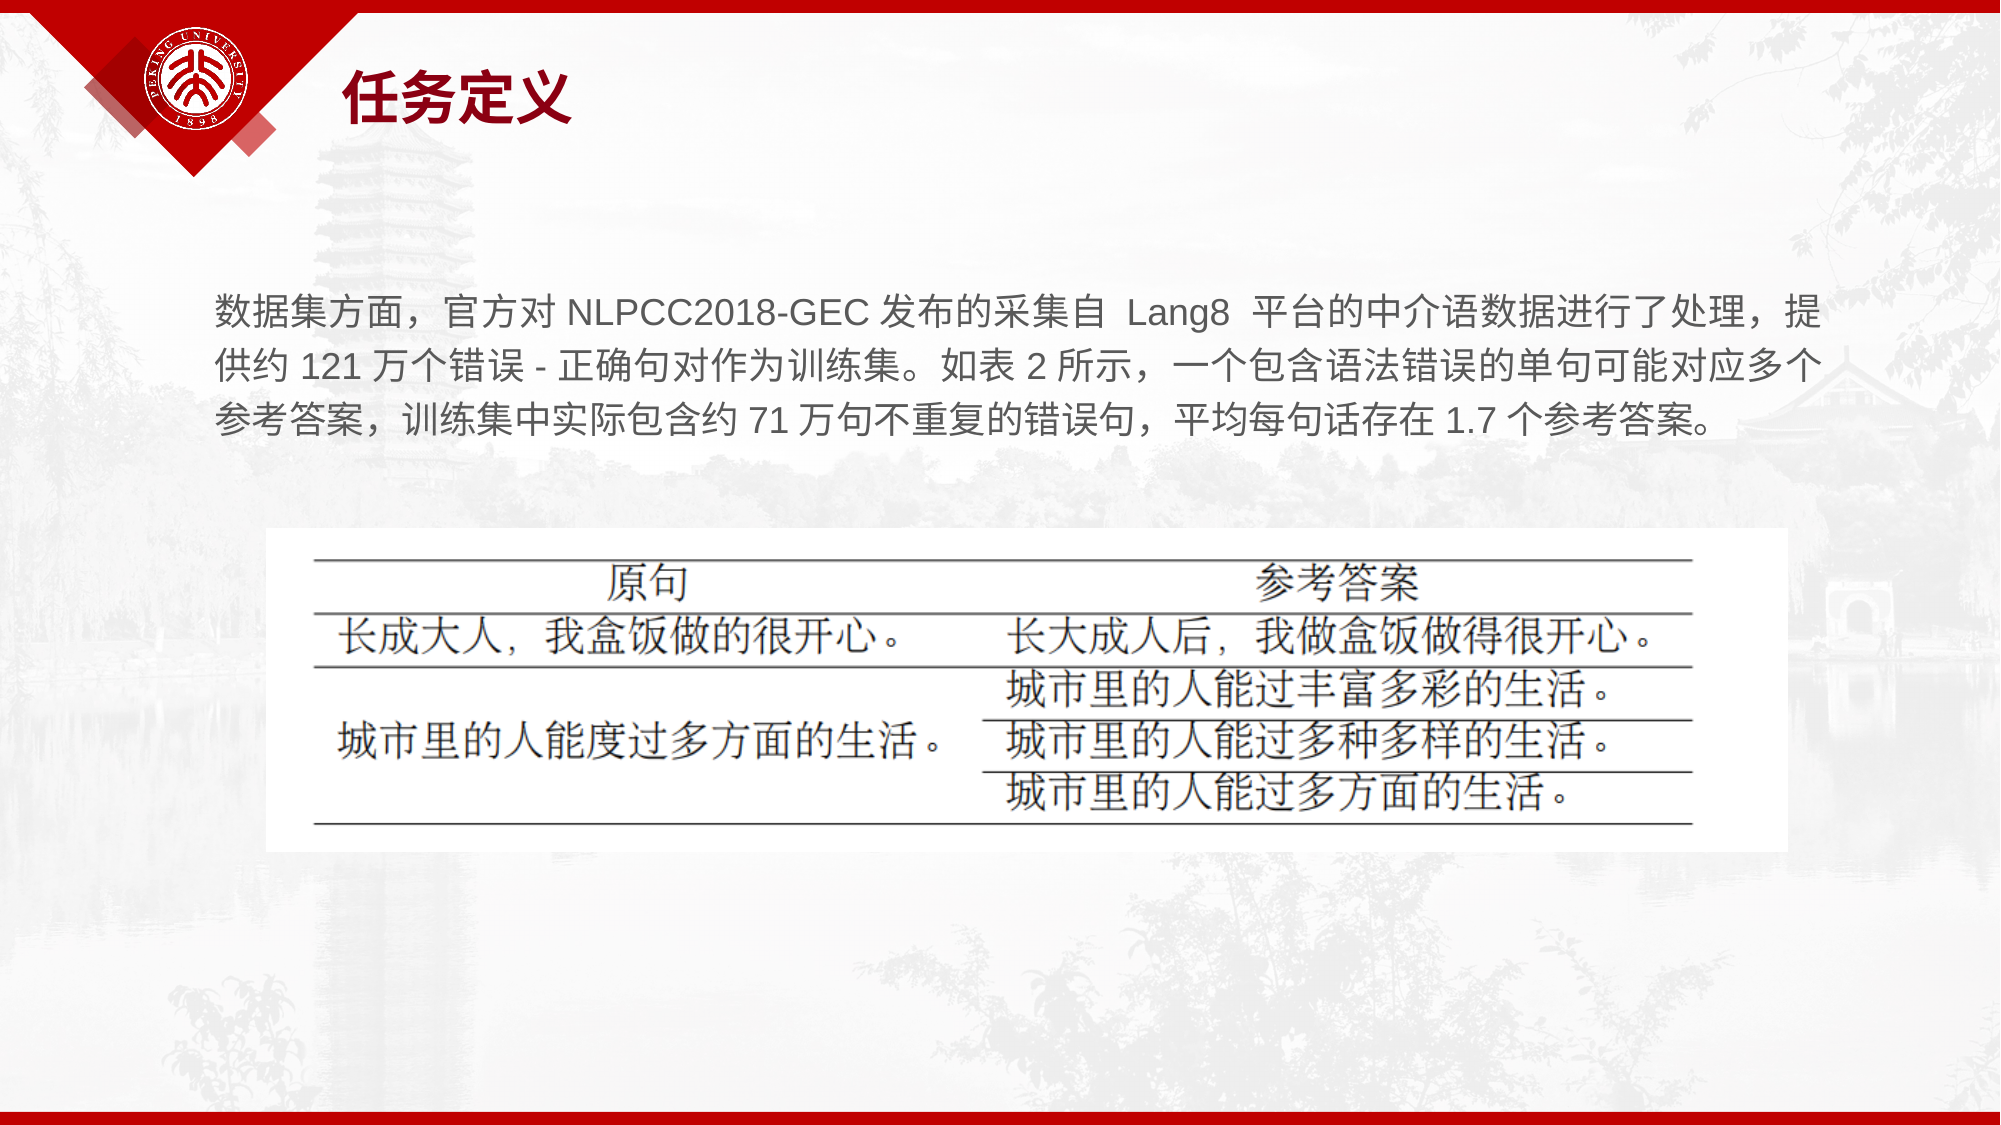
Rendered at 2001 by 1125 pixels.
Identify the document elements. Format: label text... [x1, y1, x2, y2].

text_box 数据集方面，官方对NLPCC2018-GEC发布的采集自 Lang8 平台的中介语数据进行了处理，提供约121万个错误-正确句对作为训练集。如表2所示，一个包含语法错误的单句可能对应多个参考答案，训练集中实际包含约71万句不重复的错误句，平均每句话存在1.7个参考答案。 [199, 271, 1838, 449]
text_box 任务定义 [326, 43, 1066, 139]
picture [144, 27, 249, 130]
picture [266, 528, 1788, 852]
